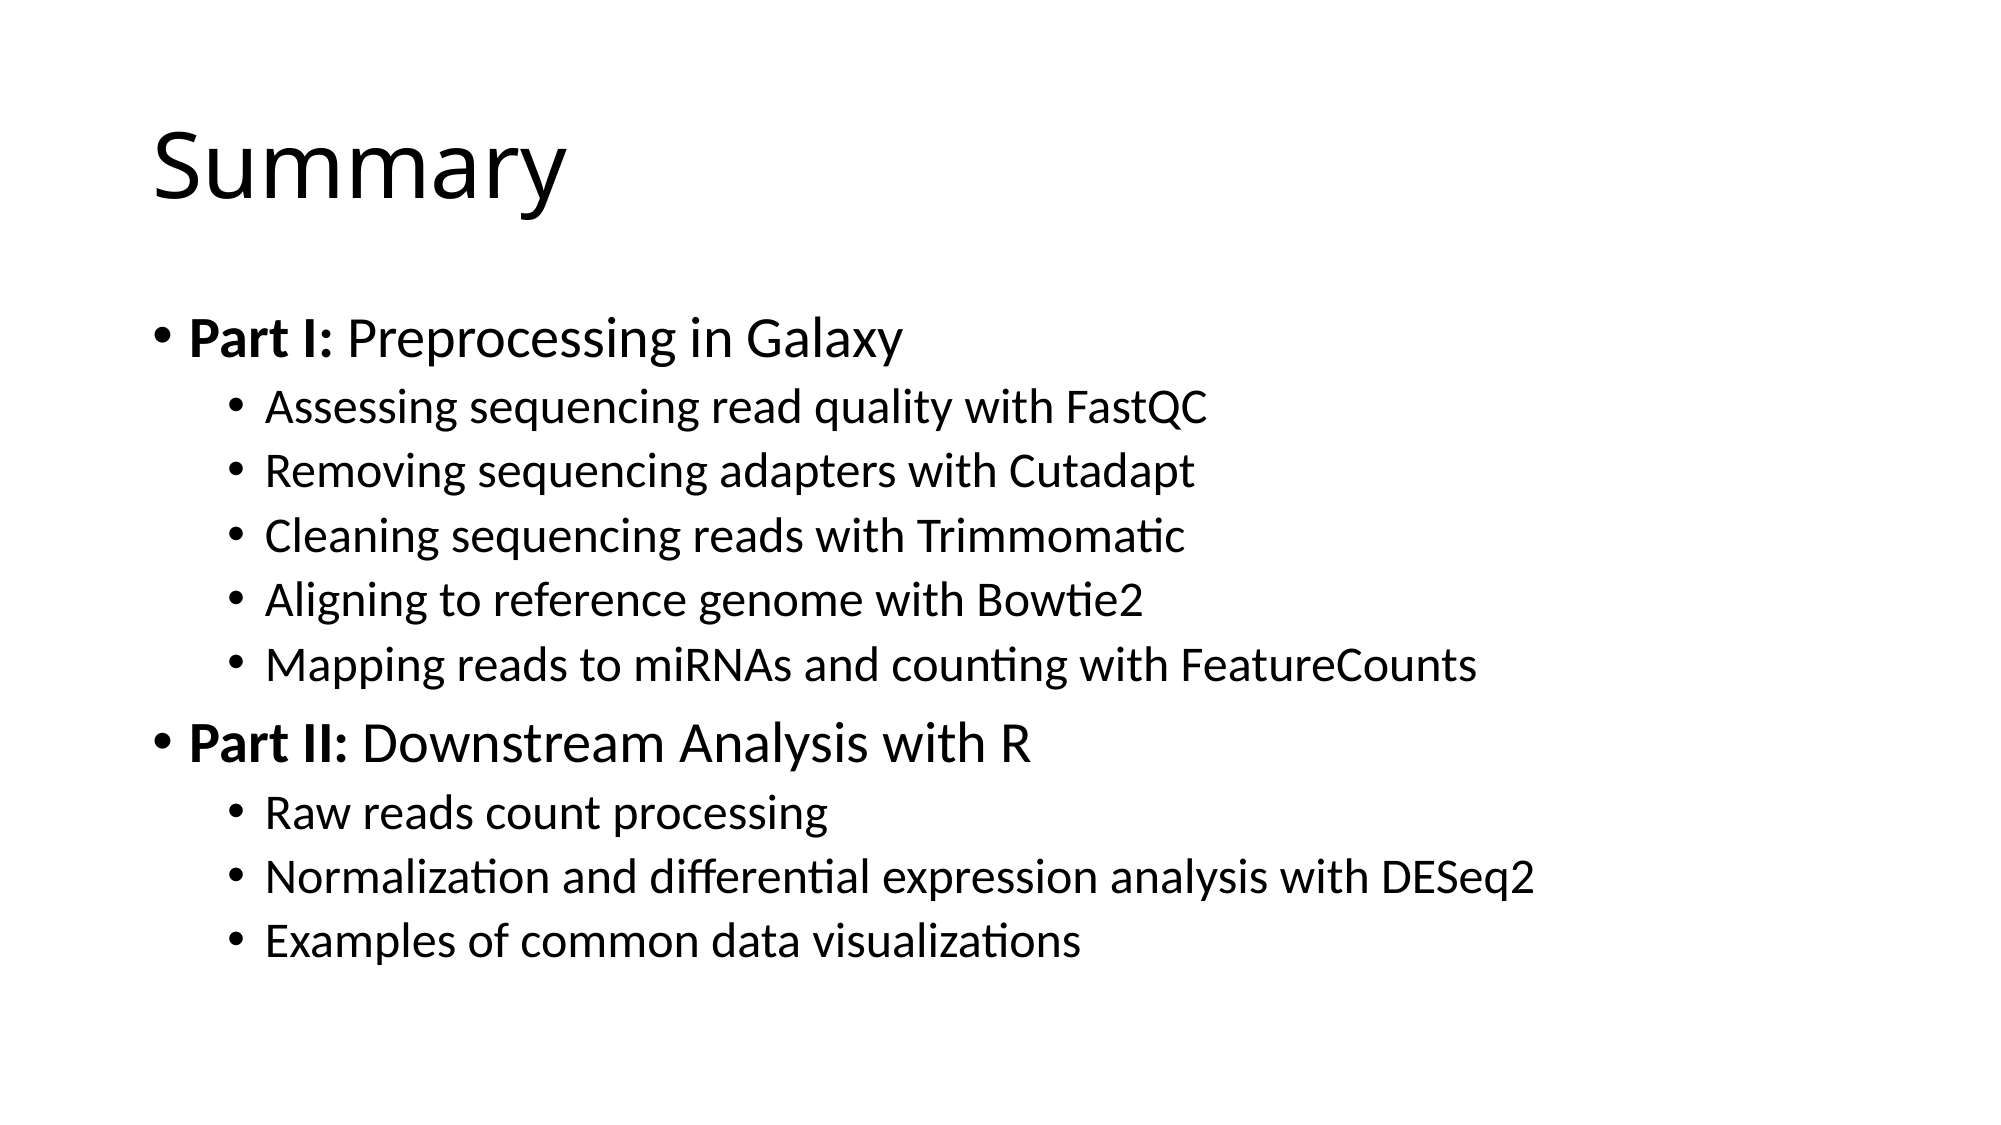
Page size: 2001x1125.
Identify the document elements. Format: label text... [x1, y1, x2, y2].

list Part I: Preprocessing in Galaxy Assessing sequencing read quality with FastQC Removing sequencing adapters with Cutadapt Cleaning sequencing reads with Trimmomatic Aligning to reference genome with Bowtie2 Mapping reads to miRNAs and counting with FeatureCounts Part II: Downstream Analysis with R Raw reads count processing Normalization and differential expression analysis with DESeq2 Examples of common data visualizations [137, 299, 1863, 1014]
title Summary [137, 59, 1863, 278]
